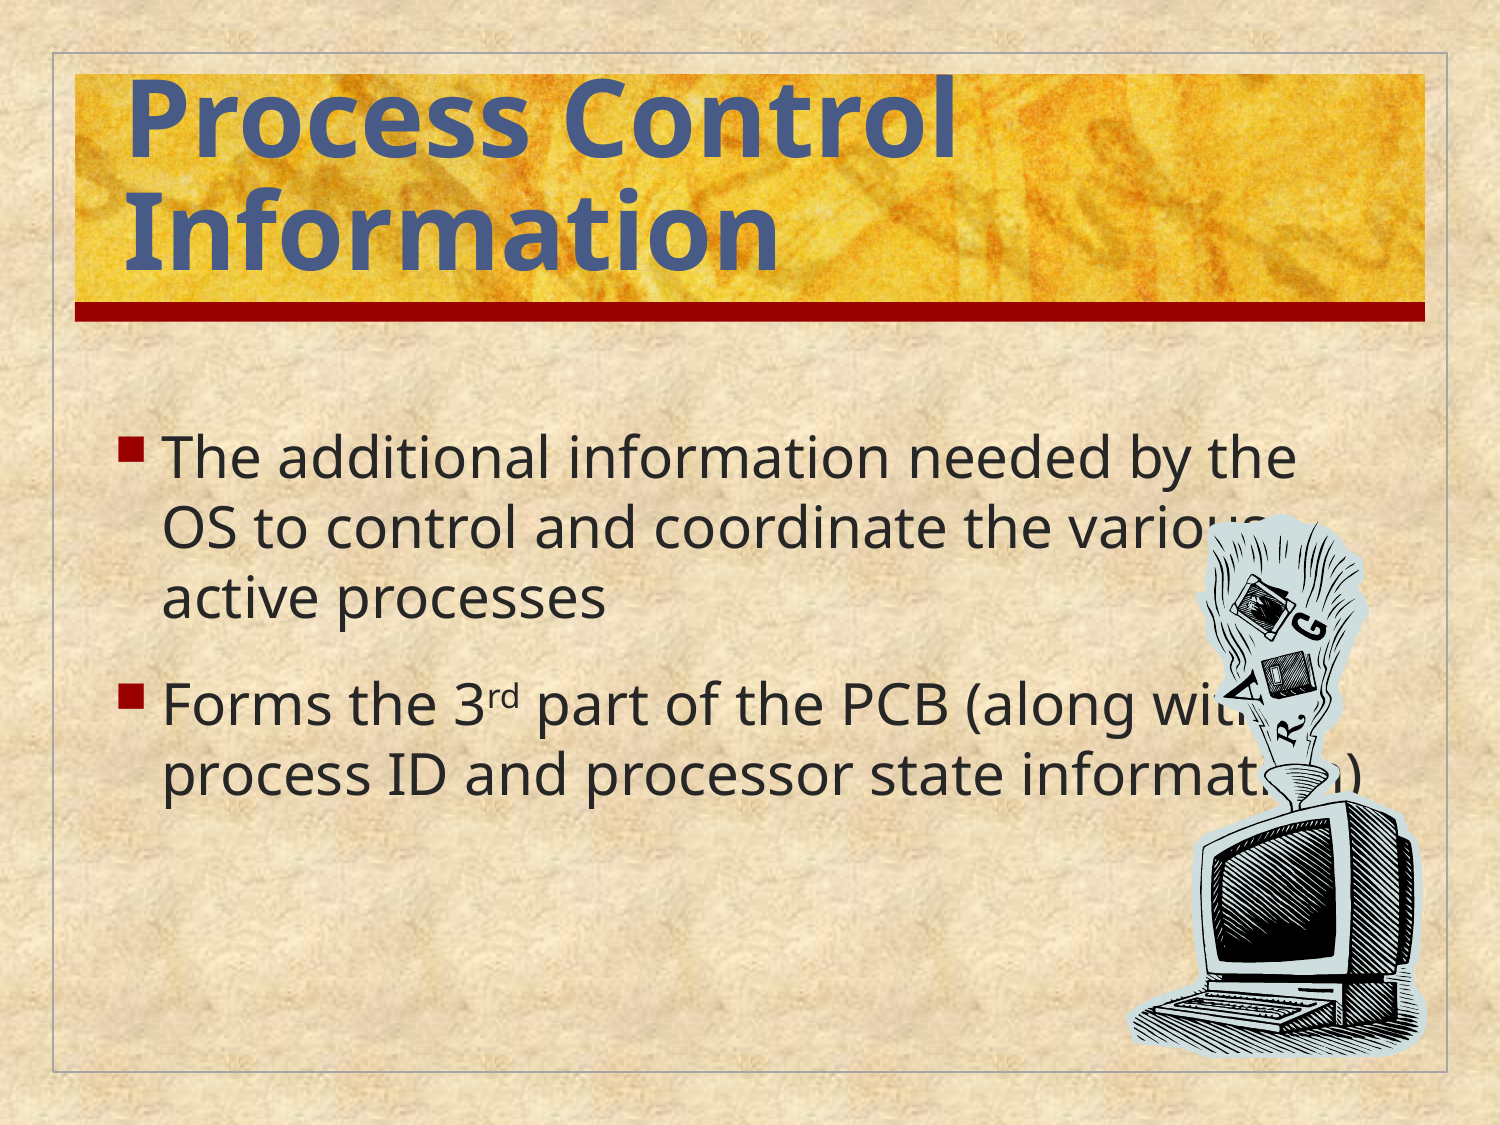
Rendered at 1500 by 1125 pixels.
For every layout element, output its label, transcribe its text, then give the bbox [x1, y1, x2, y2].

picture [0, 0, 1500, 1125]
list The additional information needed by the OS to control and coordinate the various active processes Forms the 3rd part of the PCB (along with process ID and processor state information) [99, 412, 1388, 875]
title Process Control Information [108, 74, 1392, 292]
